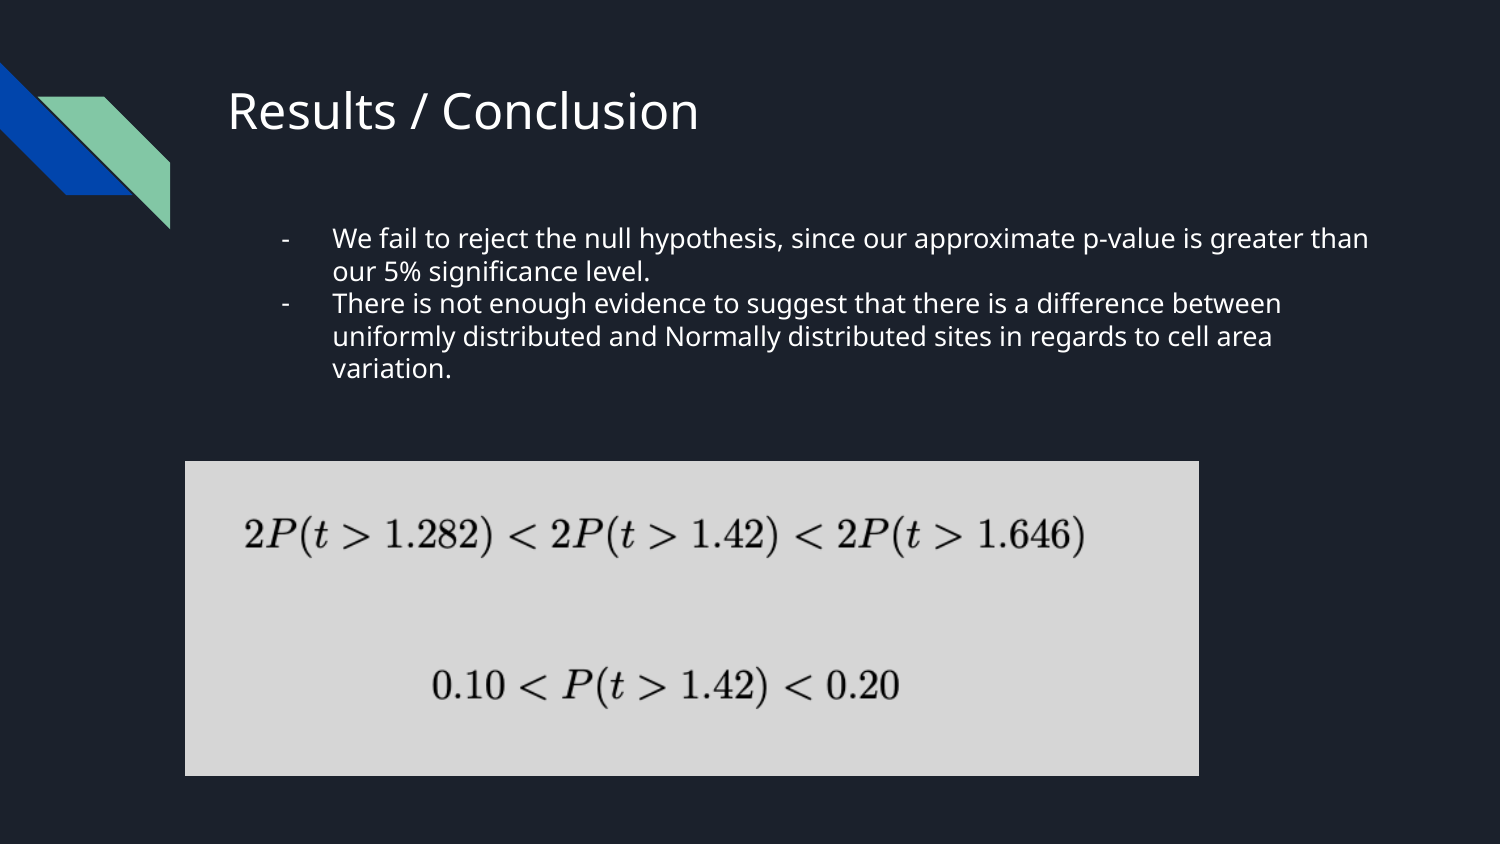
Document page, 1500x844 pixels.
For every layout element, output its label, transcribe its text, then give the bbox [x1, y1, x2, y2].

title Results / Conclusion [212, 64, 1368, 215]
picture [185, 461, 1199, 776]
text_box We fail to reject the null hypothesis, since our approximate p-value is greater than our 5% significance level. There is not enough evidence to suggest that there is a difference between uniformly distributed and Normally distributed sites in regards to cell area variation. [242, 206, 1411, 370]
